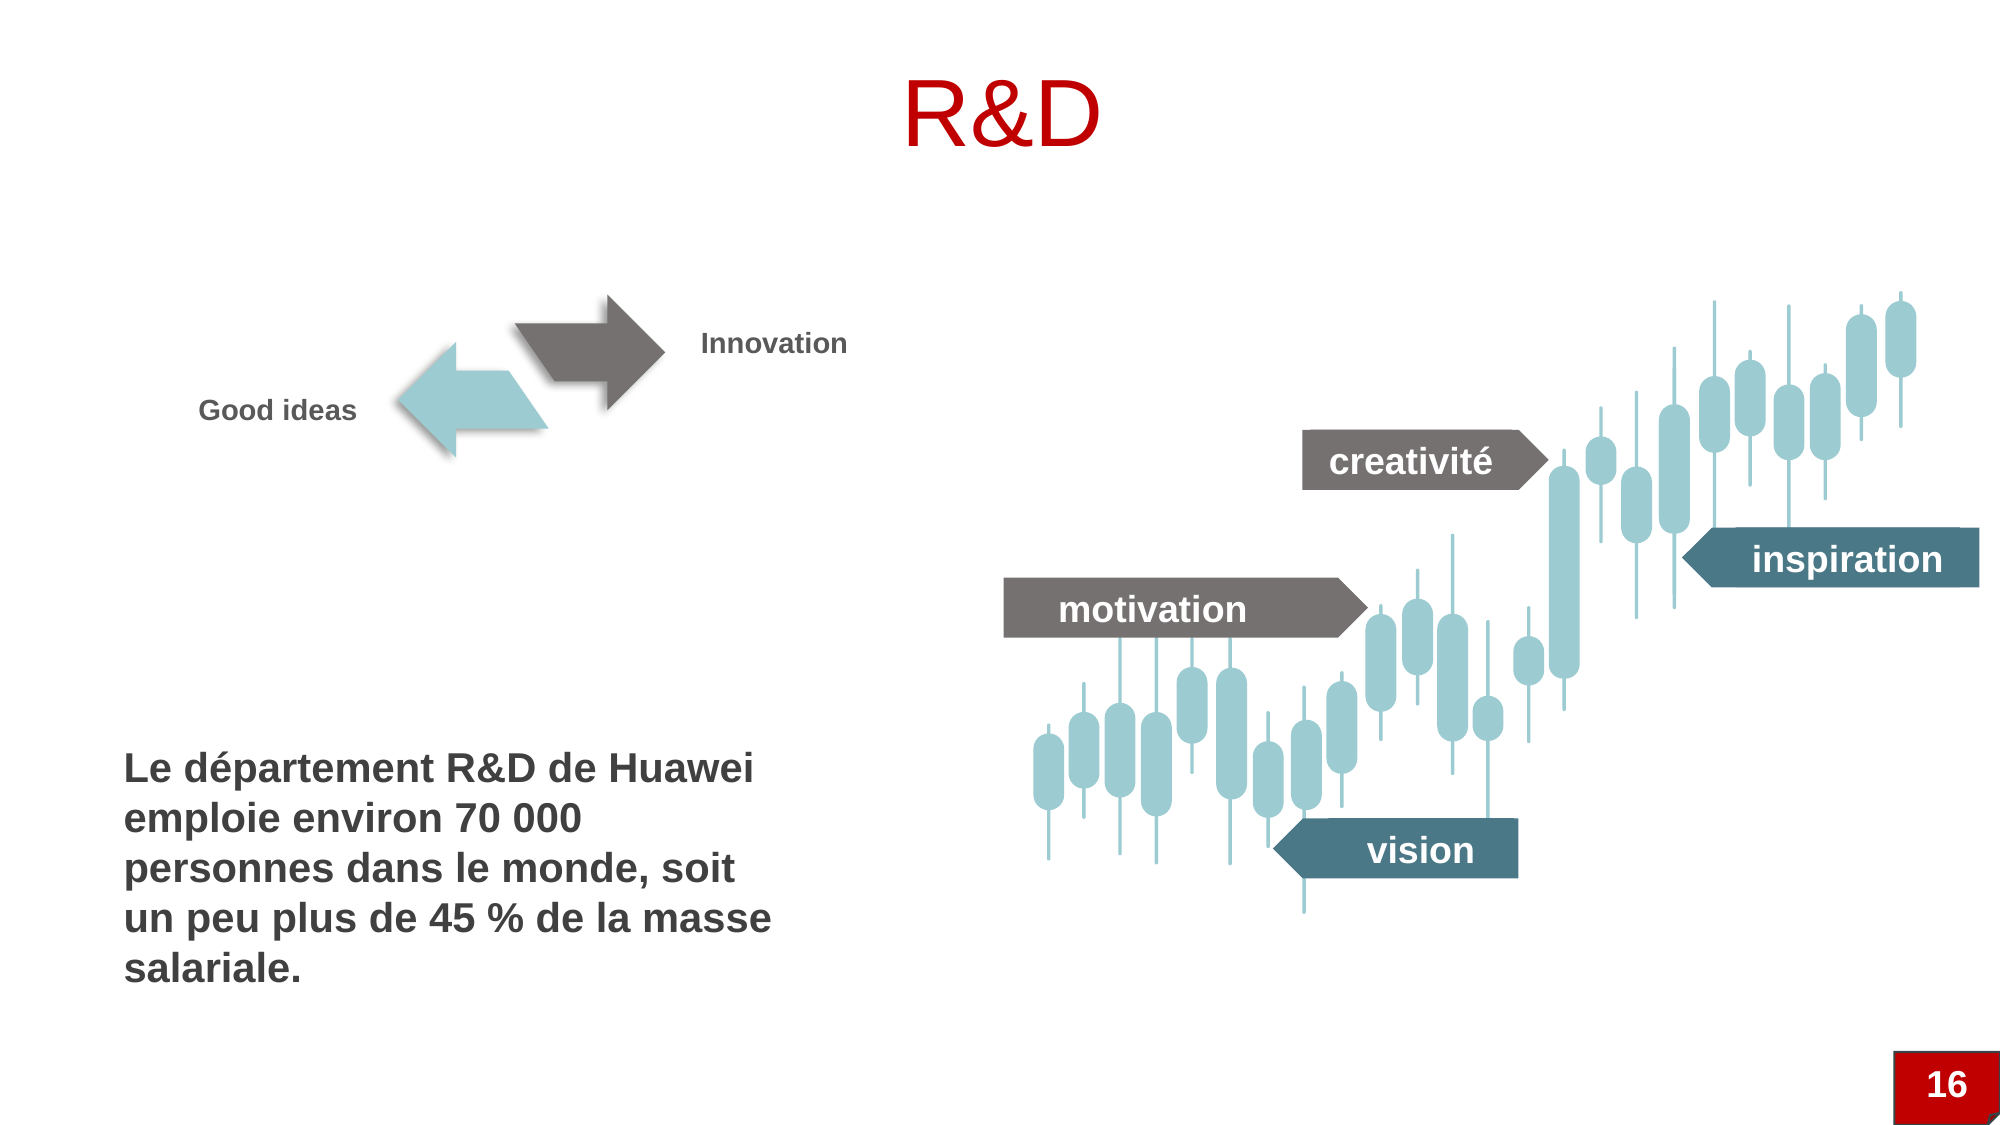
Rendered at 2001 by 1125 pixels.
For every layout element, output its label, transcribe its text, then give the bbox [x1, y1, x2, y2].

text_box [1302, 429, 1549, 491]
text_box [1272, 818, 1519, 879]
text_box 16 [1893, 1050, 2000, 1125]
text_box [397, 294, 666, 458]
text_box Good ideas [43, 383, 397, 434]
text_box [1681, 527, 1980, 588]
list R&D [53, 55, 1952, 175]
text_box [1033, 290, 1917, 914]
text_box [1003, 577, 1368, 729]
text_box Innovation [686, 317, 1033, 368]
text_box Le département R&D de Huawei emploie environ 70 000 personnes dans le monde, soit un peu plus de 45 % de la masse salariale. [108, 733, 795, 1049]
